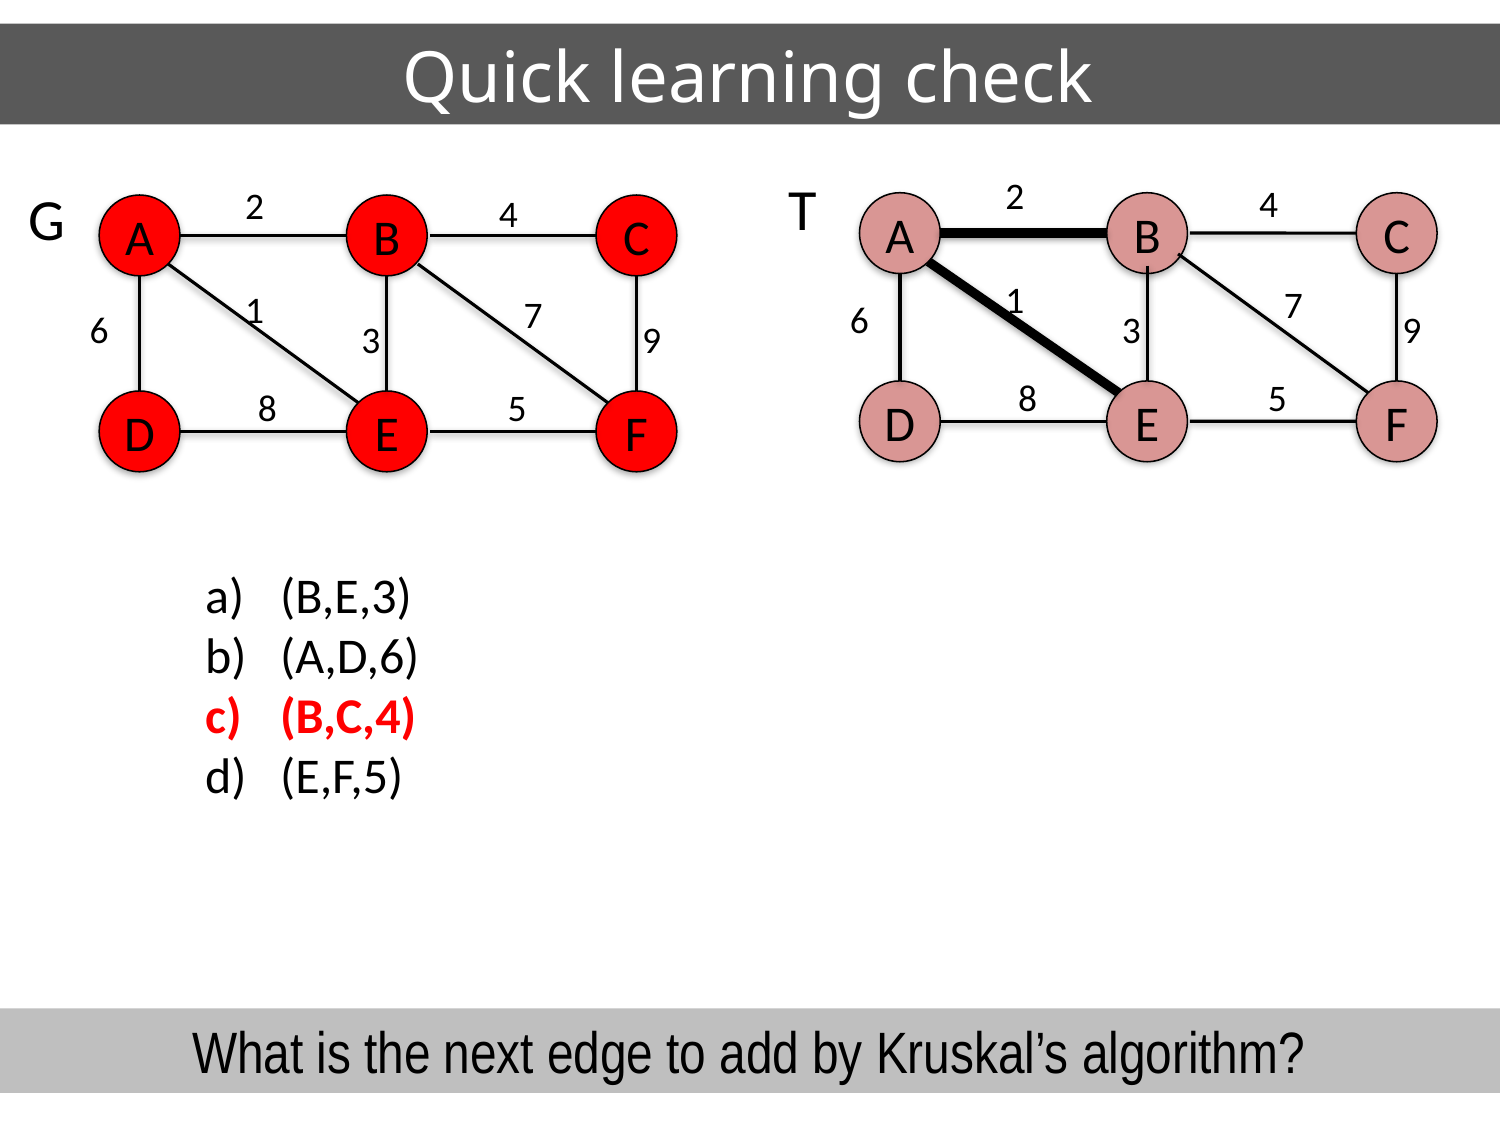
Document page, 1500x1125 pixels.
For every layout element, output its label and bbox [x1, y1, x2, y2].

text_box [990, 164, 1040, 225]
text_box [13, 174, 81, 260]
text_box [74, 298, 132, 359]
text_box [773, 164, 833, 250]
text_box [858, 172, 1438, 463]
text_box [98, 174, 678, 473]
text_box [835, 288, 893, 349]
title [0, 23, 1500, 125]
text_box [190, 556, 435, 812]
text_box [0, 1008, 1500, 1093]
